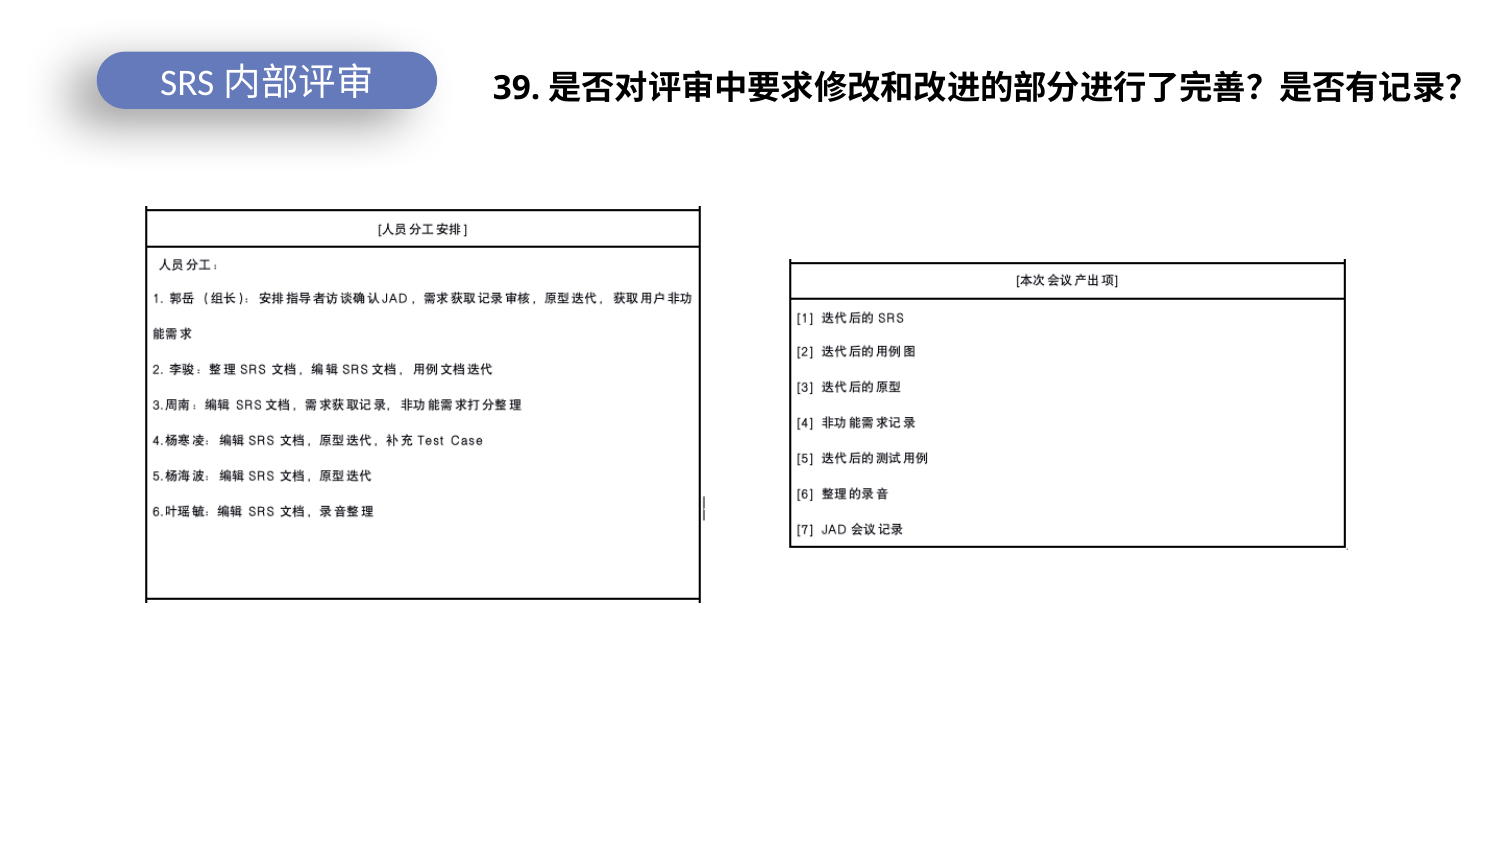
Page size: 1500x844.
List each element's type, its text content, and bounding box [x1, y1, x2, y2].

picture [139, 206, 706, 603]
text_box 39.是否对评审中要求修改和改进的部分进行了完善？是否有记录？ [434, 59, 1500, 115]
text_box SRS内部评审 [96, 51, 434, 109]
picture [784, 259, 1348, 550]
